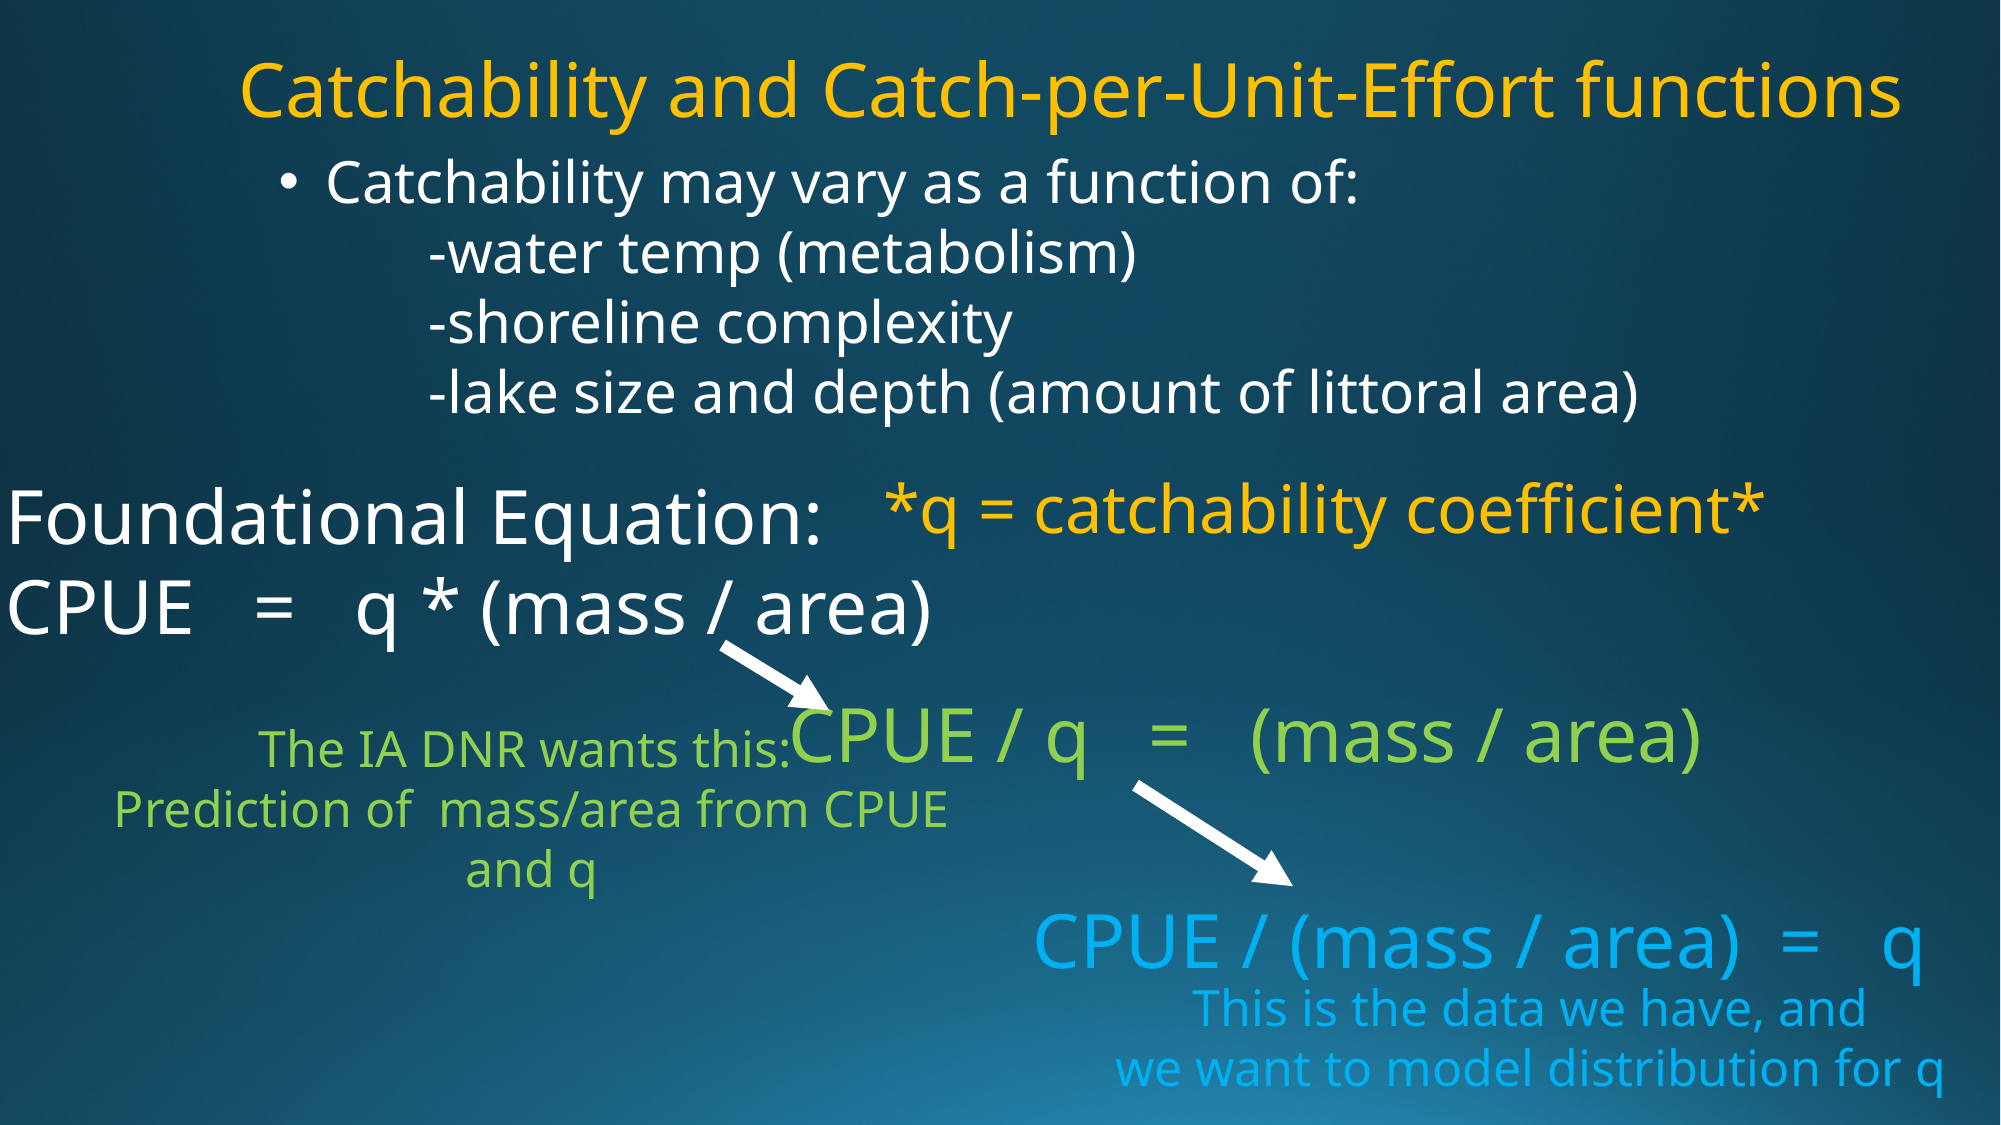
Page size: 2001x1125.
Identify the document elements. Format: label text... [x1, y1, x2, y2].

text_box *q = catchability coefficient* [651, 459, 2000, 555]
text_box CPUE / (mass / area) = q [1018, 886, 1943, 991]
text_box Catchability may vary as a function of: -water temp (metabolism) -shoreline complexity -lake size and depth (amount of littoral area) [263, 137, 1655, 433]
text_box CPUE / q = (mass / area) [830, 679, 1718, 785]
text_box The IA DNR wants this: Prediction of mass/area from CPUE and q [79, 710, 985, 906]
text_box Catchability and Catch-per-Unit-Effort functions [223, 34, 1920, 140]
text_box Foundational Equation: CPUE = q * (mass / area) [0, 462, 949, 658]
picture [0, 0, 2001, 1125]
text_box This is the data we have, and we want to model distribution for q [1073, 969, 1989, 1105]
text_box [1135, 785, 1294, 887]
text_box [722, 645, 830, 711]
